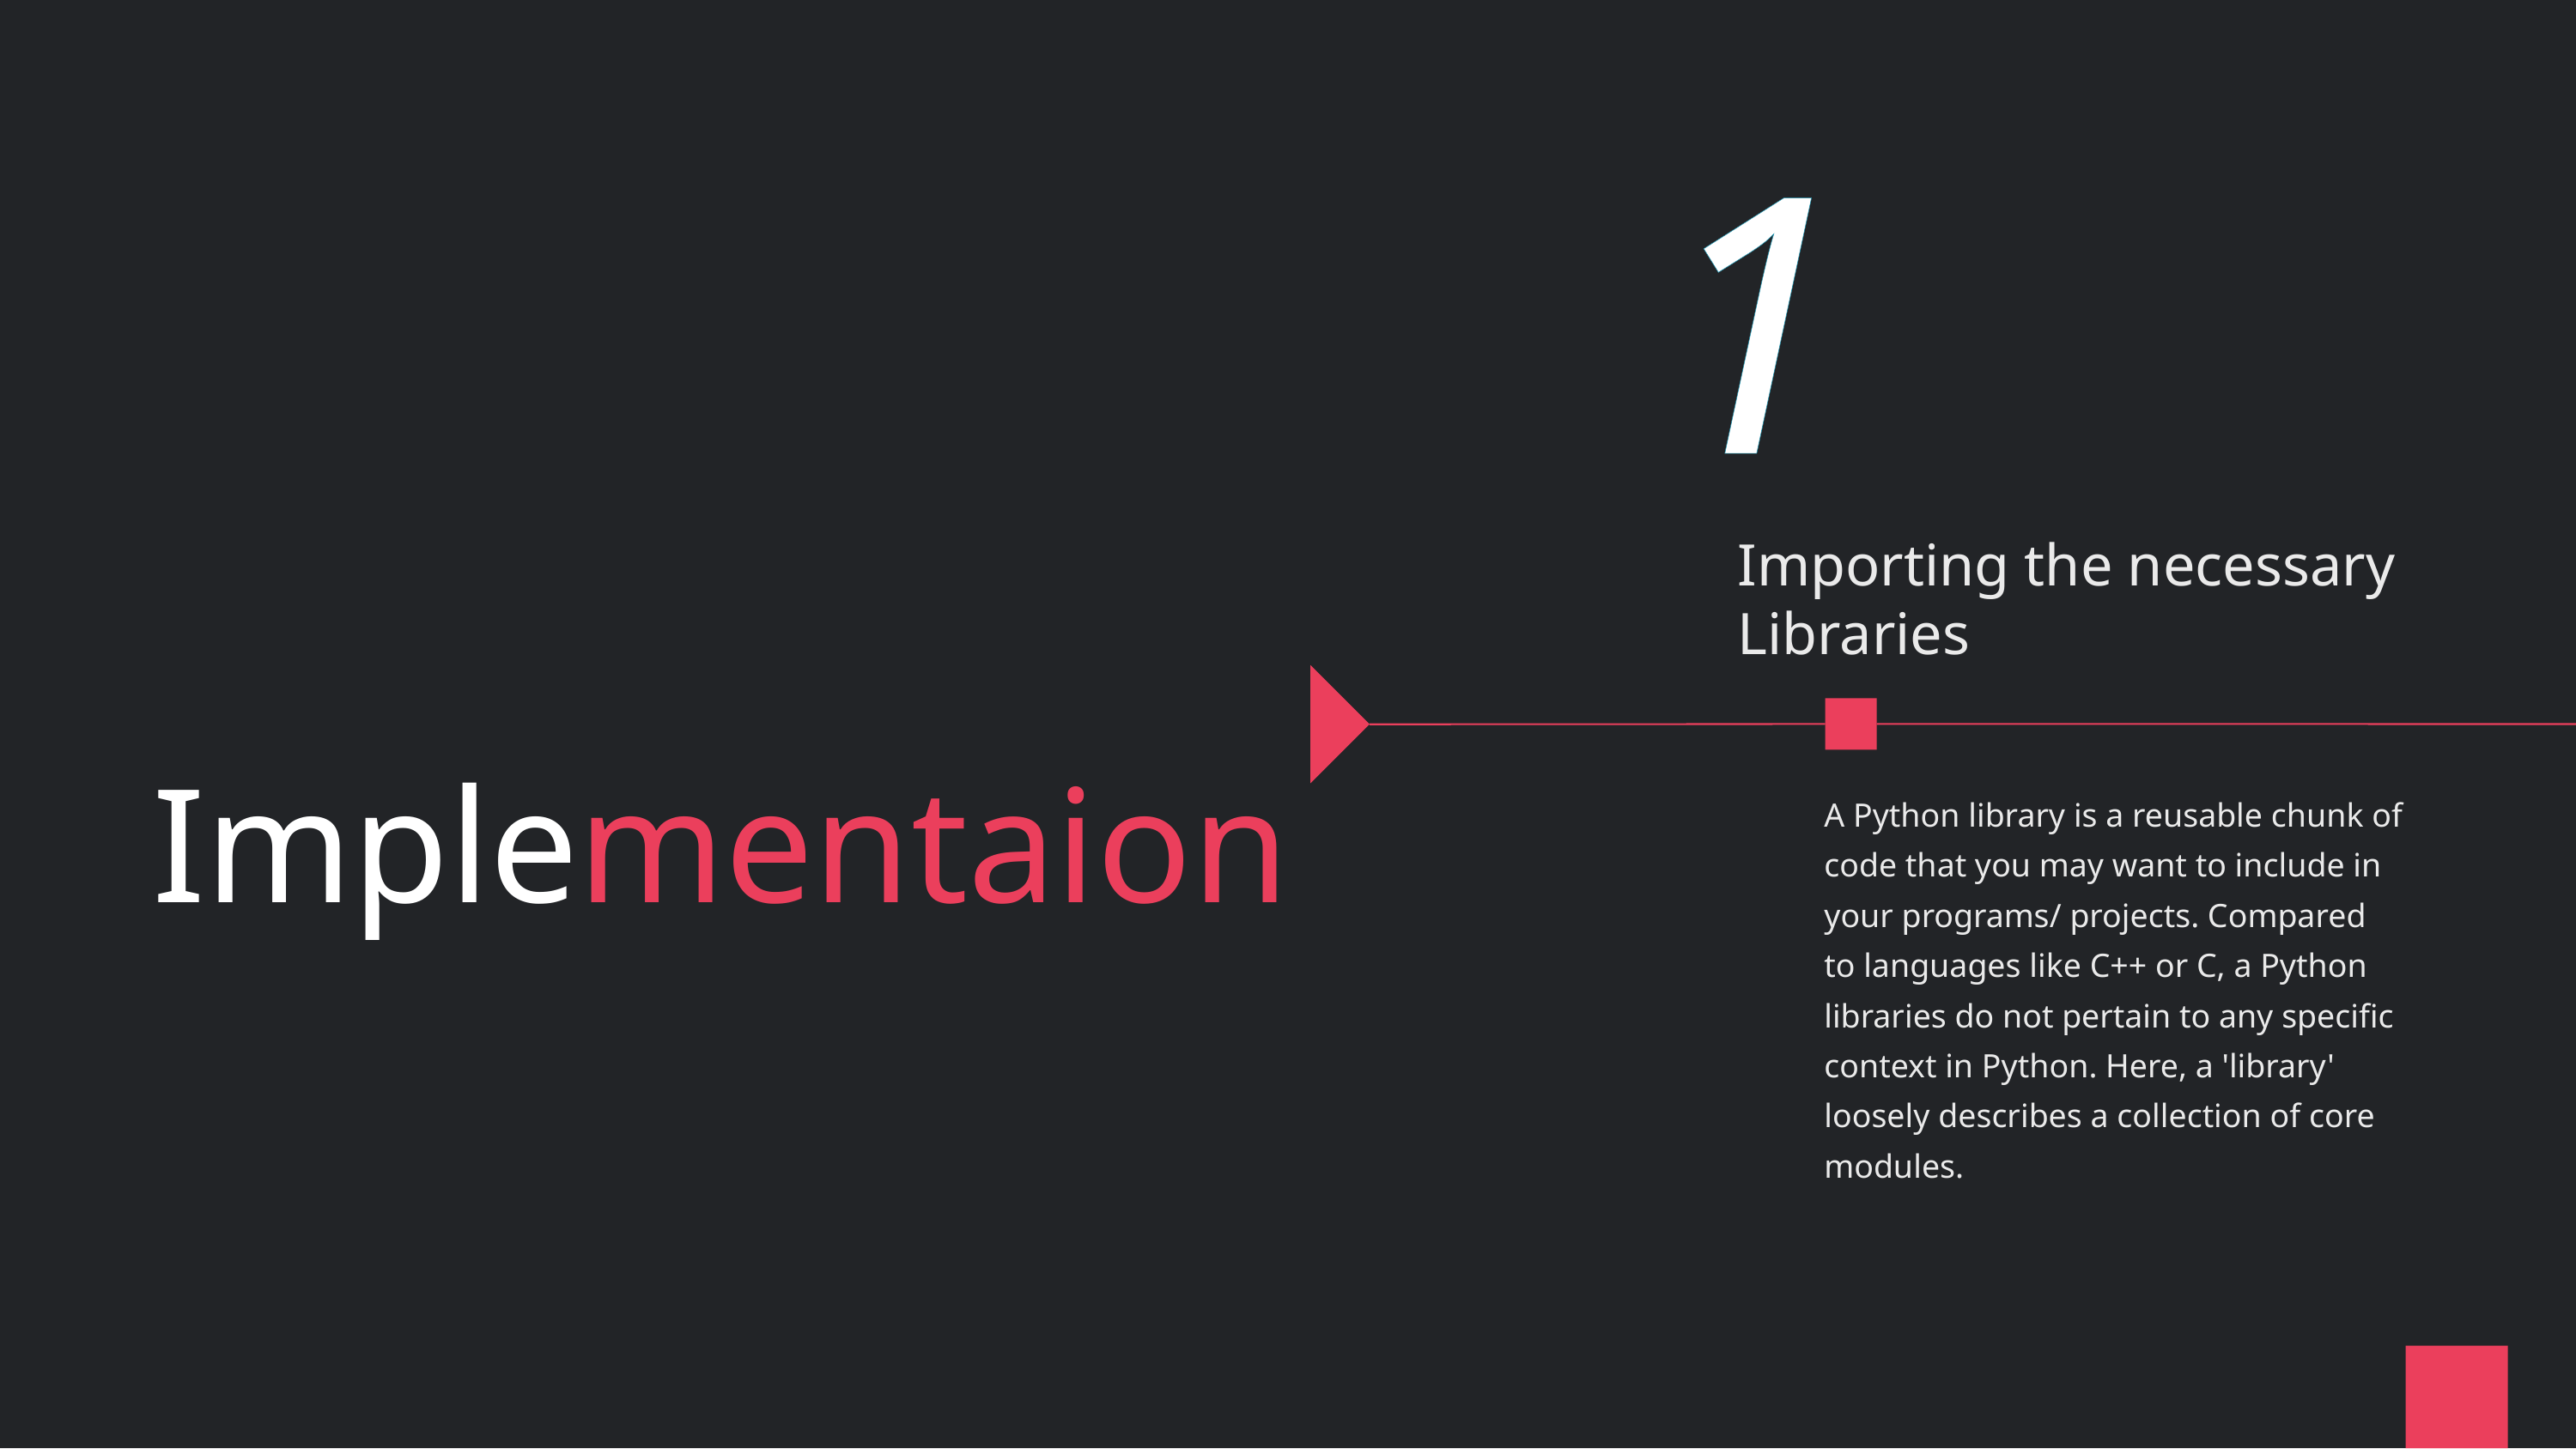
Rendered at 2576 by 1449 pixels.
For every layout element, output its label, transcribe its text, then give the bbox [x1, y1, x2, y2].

title Implementaion [14, 759, 1303, 1319]
list A Python library is a reusable chunk of code that you may want to include in your programs/ projects. Compared to languages like C++ or C, a Python libraries do not pertain to any specific context in Python. Here, a 'library' loosely describes a collection of core modules. [1811, 776, 2417, 1280]
list Importing the necessary Libraries [1724, 564, 2432, 673]
slide_number [2404, 1356, 2509, 1434]
list 1 [1639, 124, 2069, 497]
